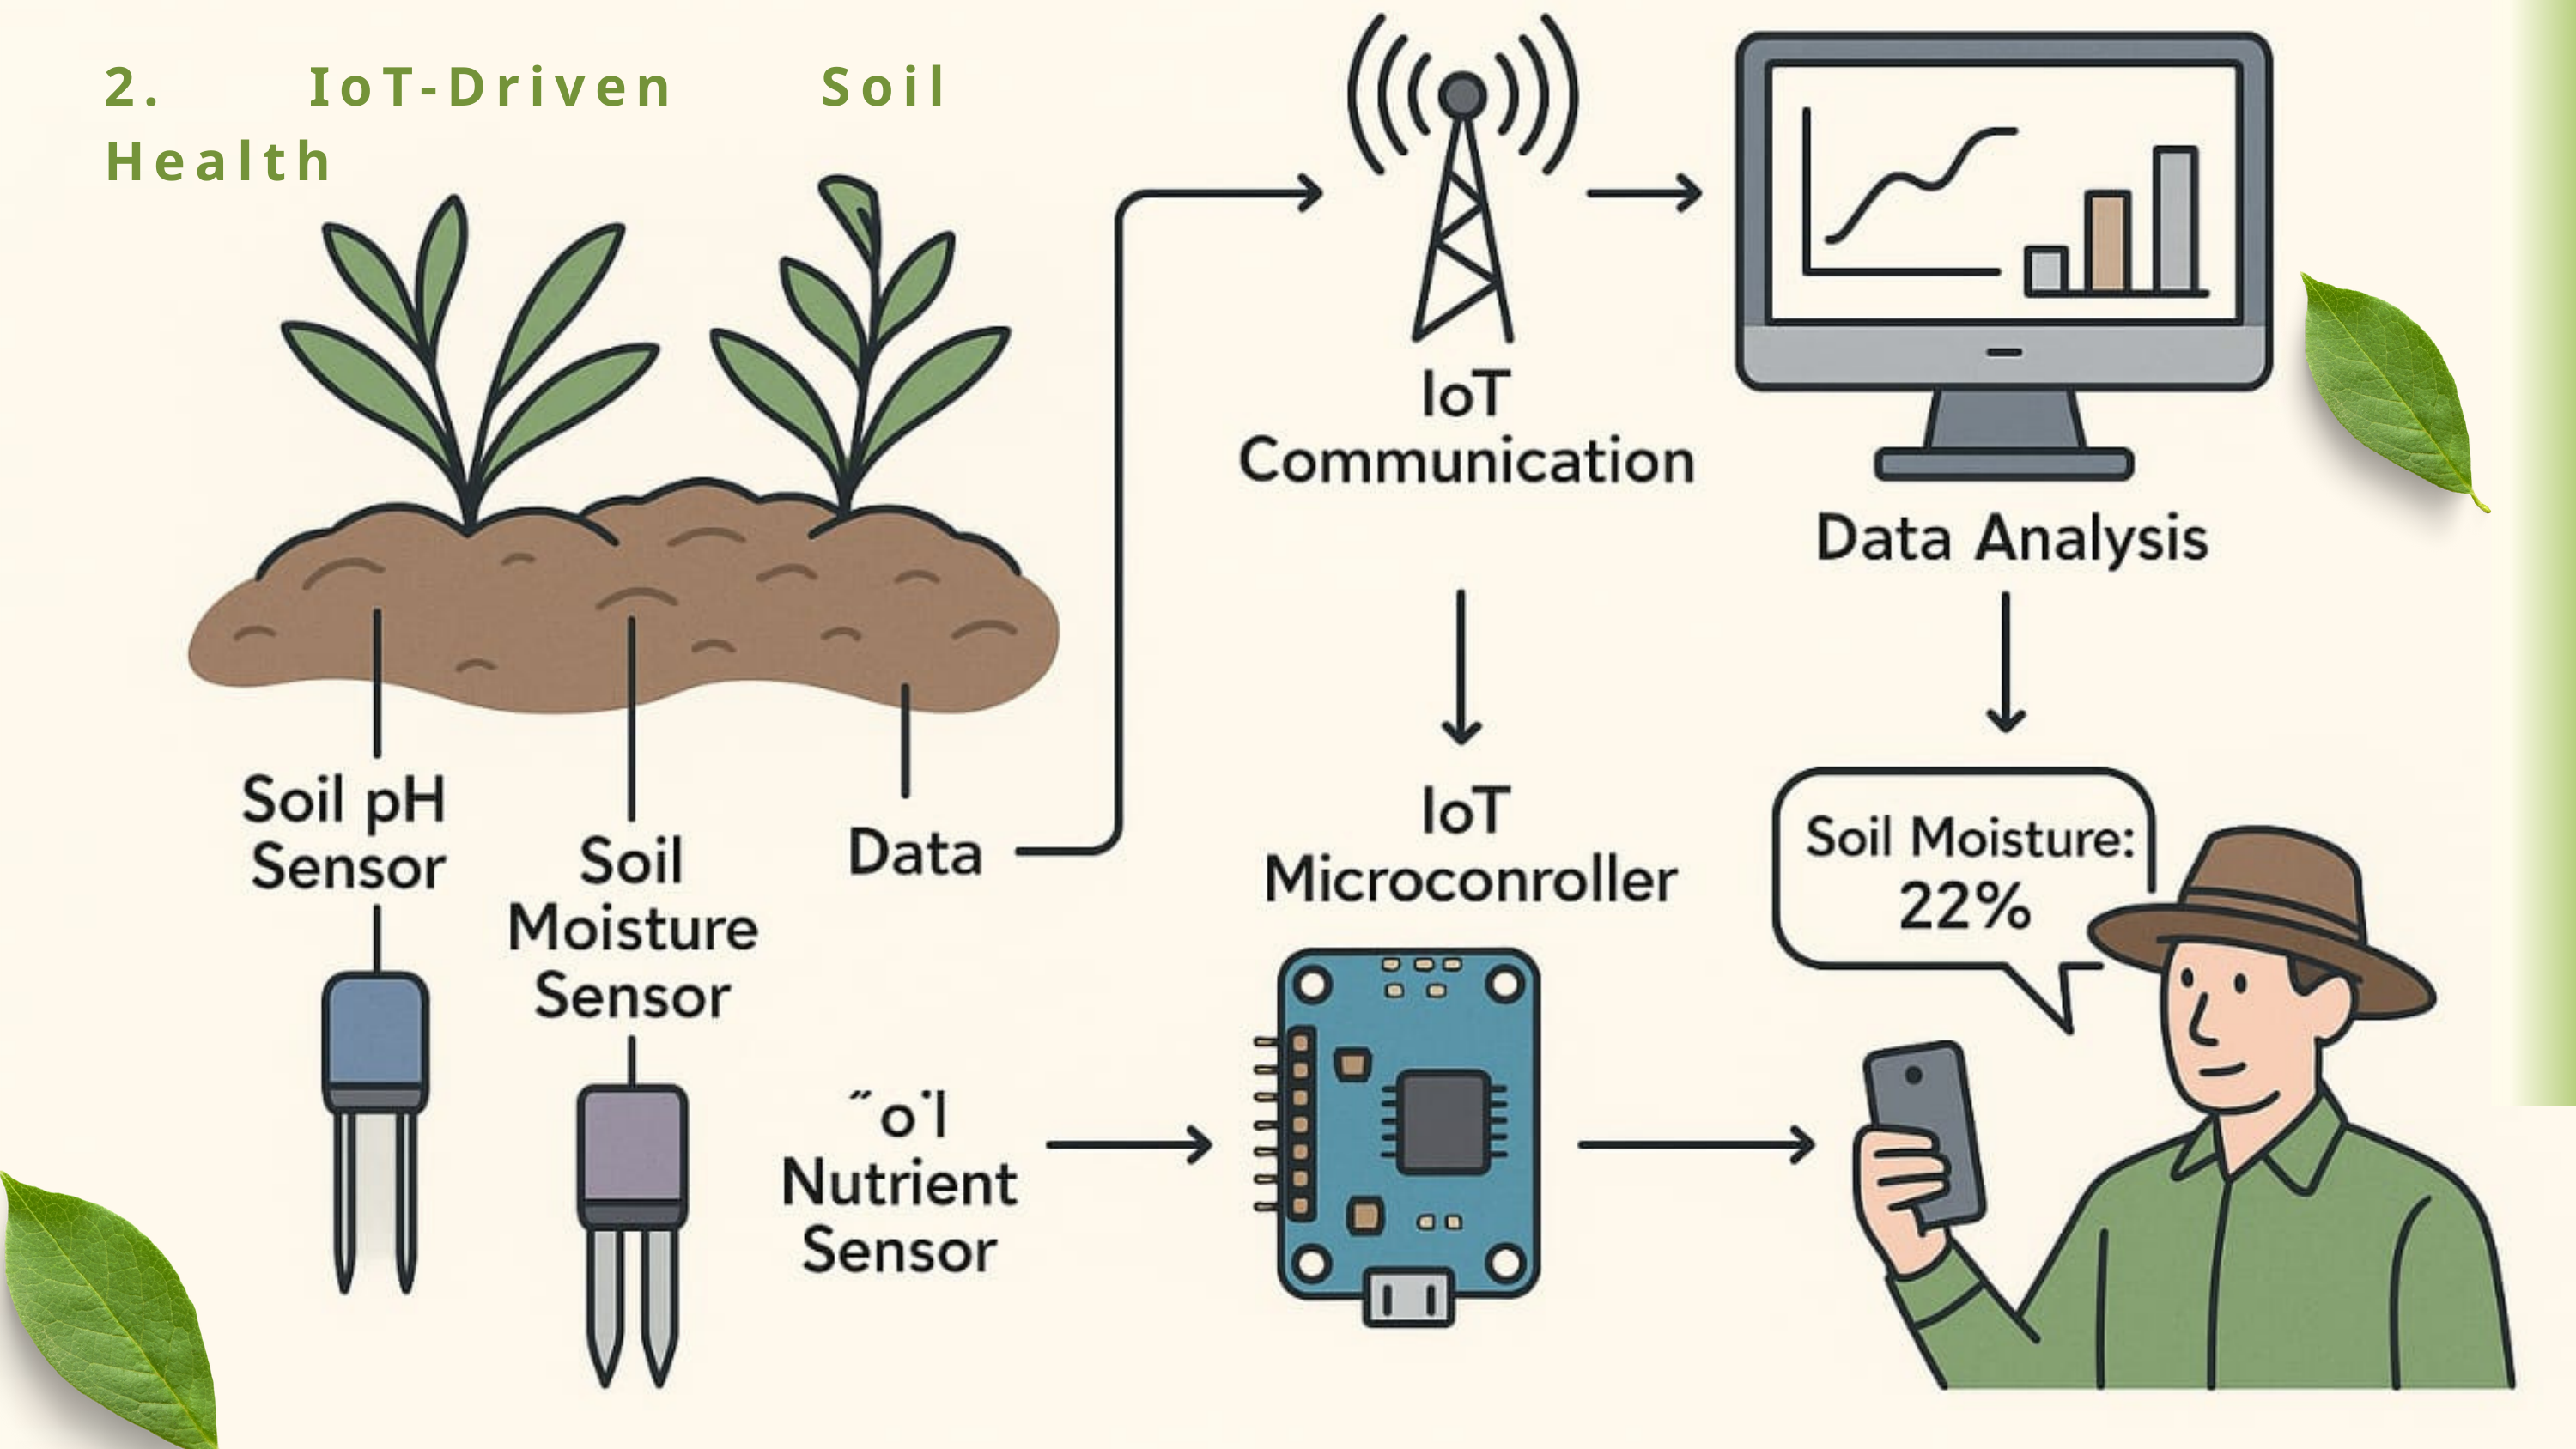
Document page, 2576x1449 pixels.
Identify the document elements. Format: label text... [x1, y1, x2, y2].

text_box [0, 1169, 244, 1449]
text_box 2. IoT-Driven Soil Health [104, 41, 956, 192]
text_box [0, 0, 2576, 1449]
text_box [2274, 270, 2492, 556]
text_box [2491, 0, 2576, 1106]
